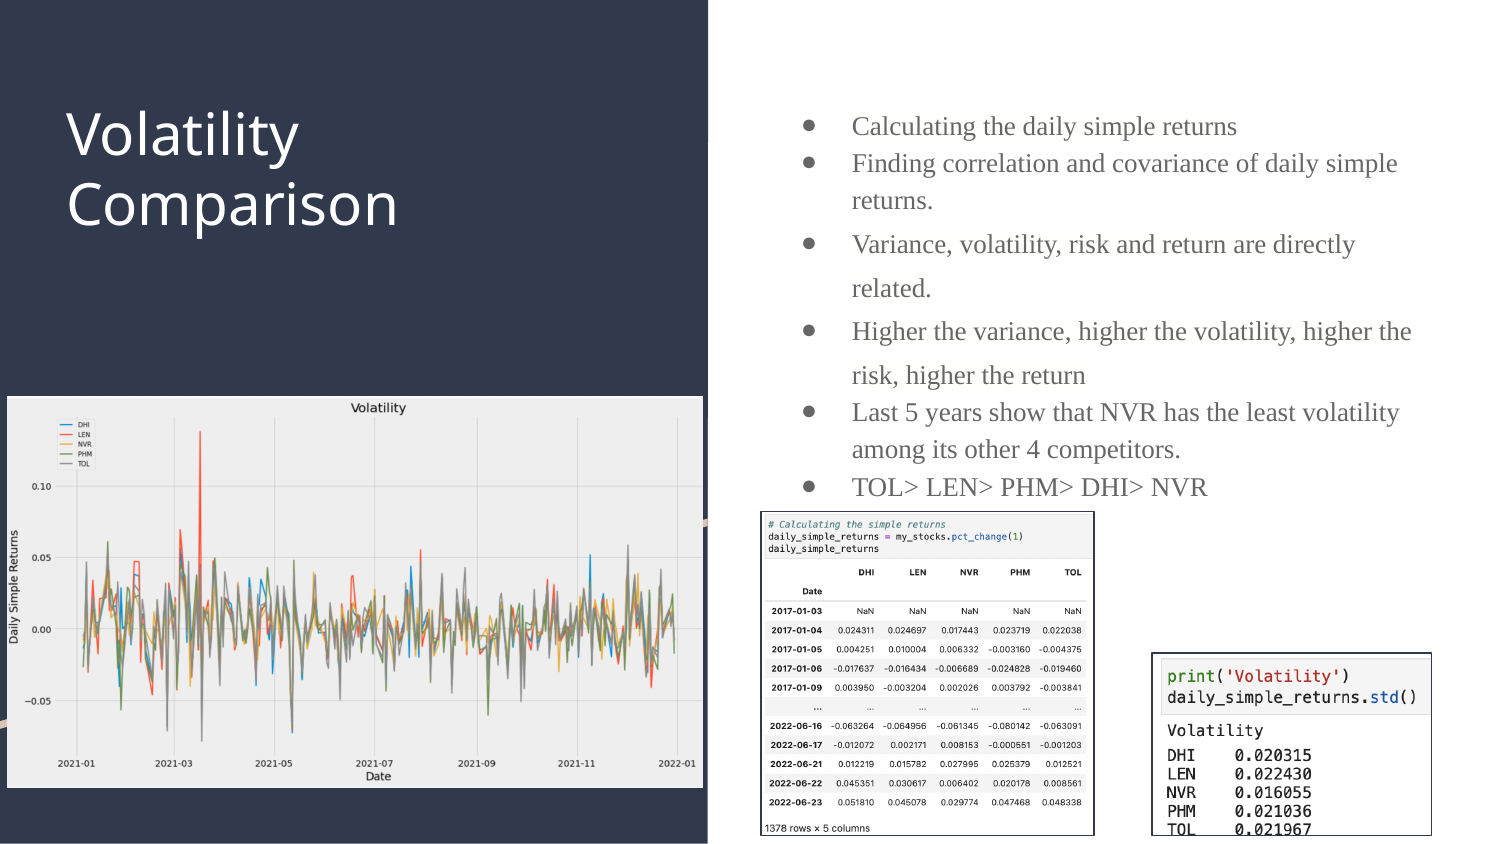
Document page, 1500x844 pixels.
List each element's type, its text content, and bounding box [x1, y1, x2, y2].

list Calculating the daily simple returns Finding correlation and covariance of daily simple returns. Variance, volatility, risk and return are directly related. Higher the variance, higher the volatility, higher the risk, higher the return Last 5 years show that NVR has the least volatility among its other 4 competitors. TOL> LEN> PHM> DHI> NVR [761, 82, 1446, 755]
title Volatility Comparison [51, 82, 660, 394]
picture [761, 512, 1094, 835]
picture [1152, 653, 1432, 835]
picture [7, 396, 703, 788]
